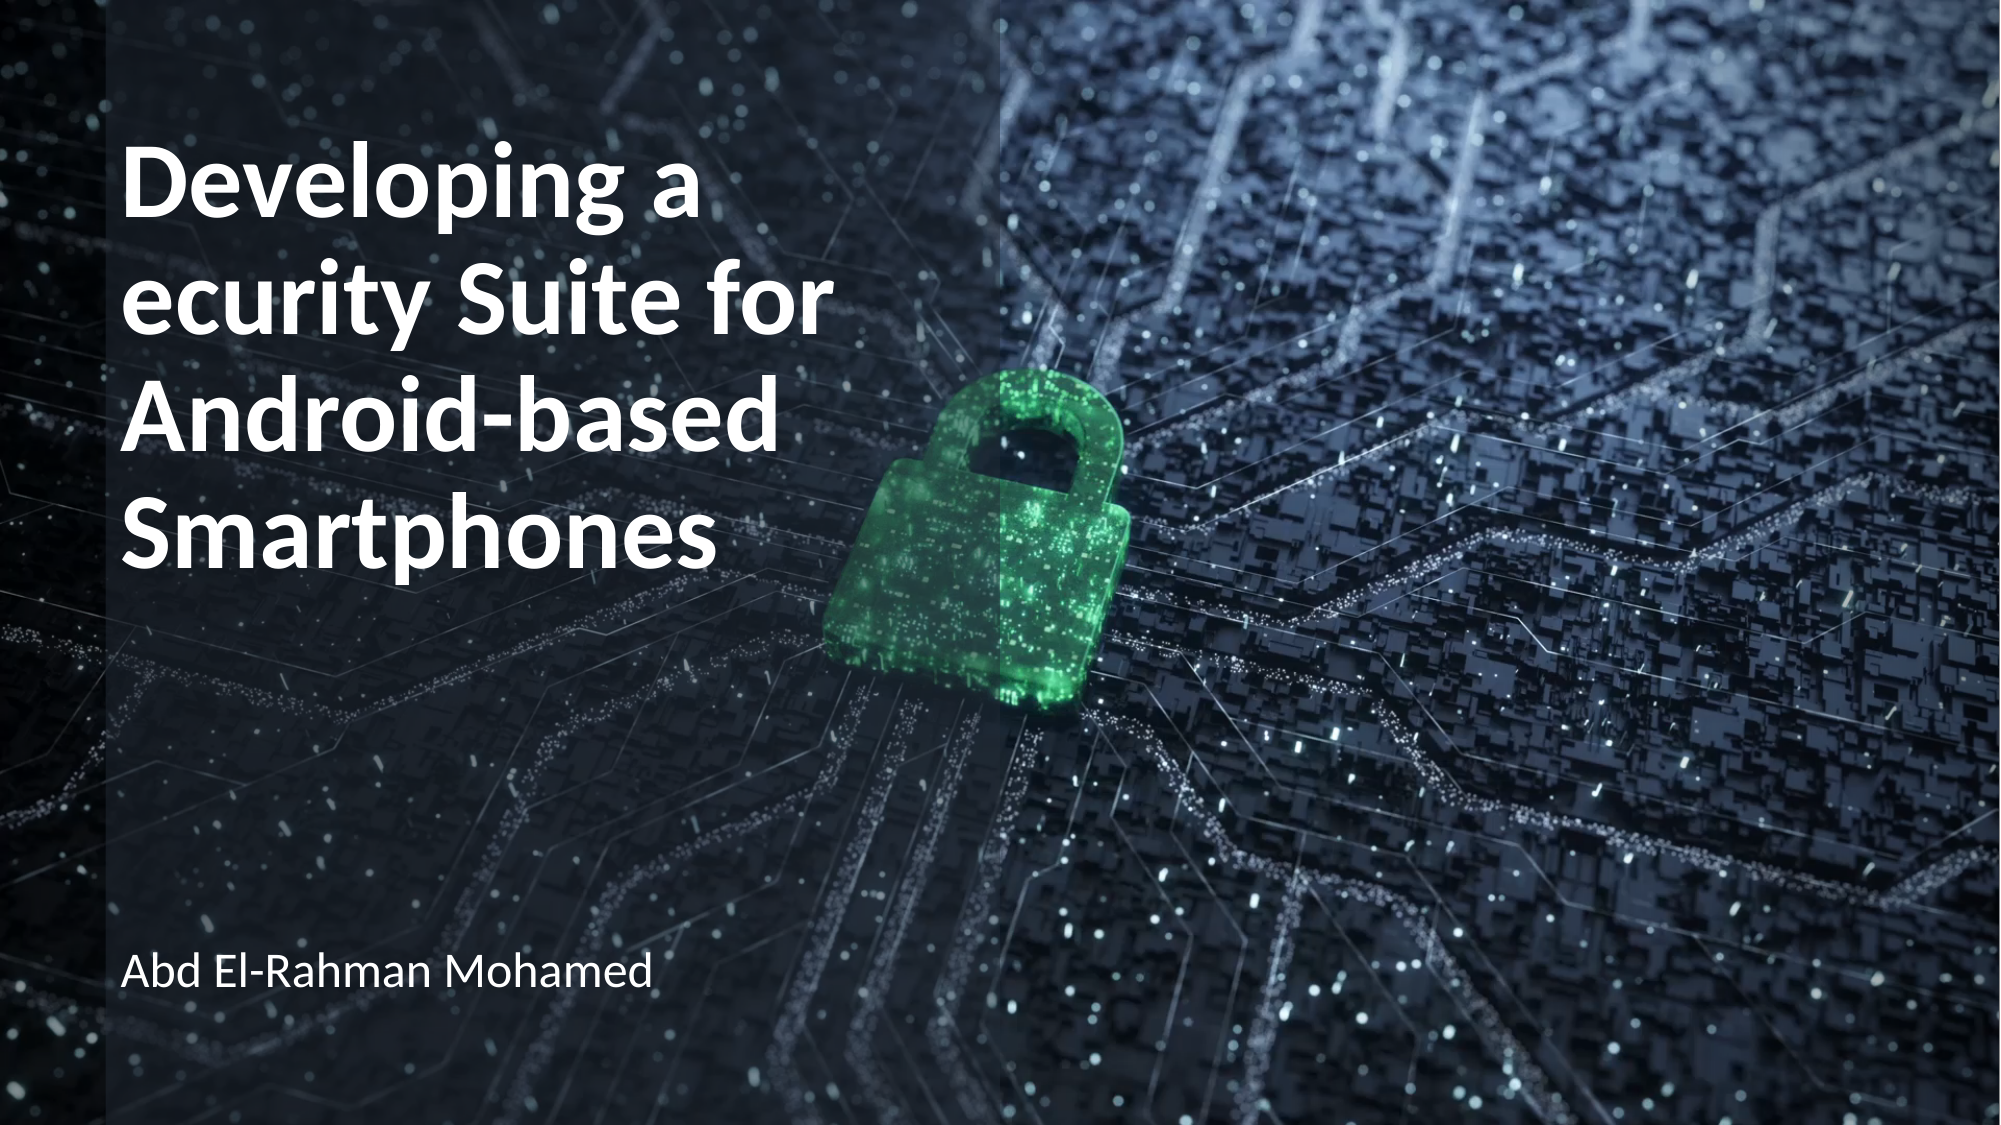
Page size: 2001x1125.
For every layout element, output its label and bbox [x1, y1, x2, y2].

text_box [0, 0, 2000, 1125]
